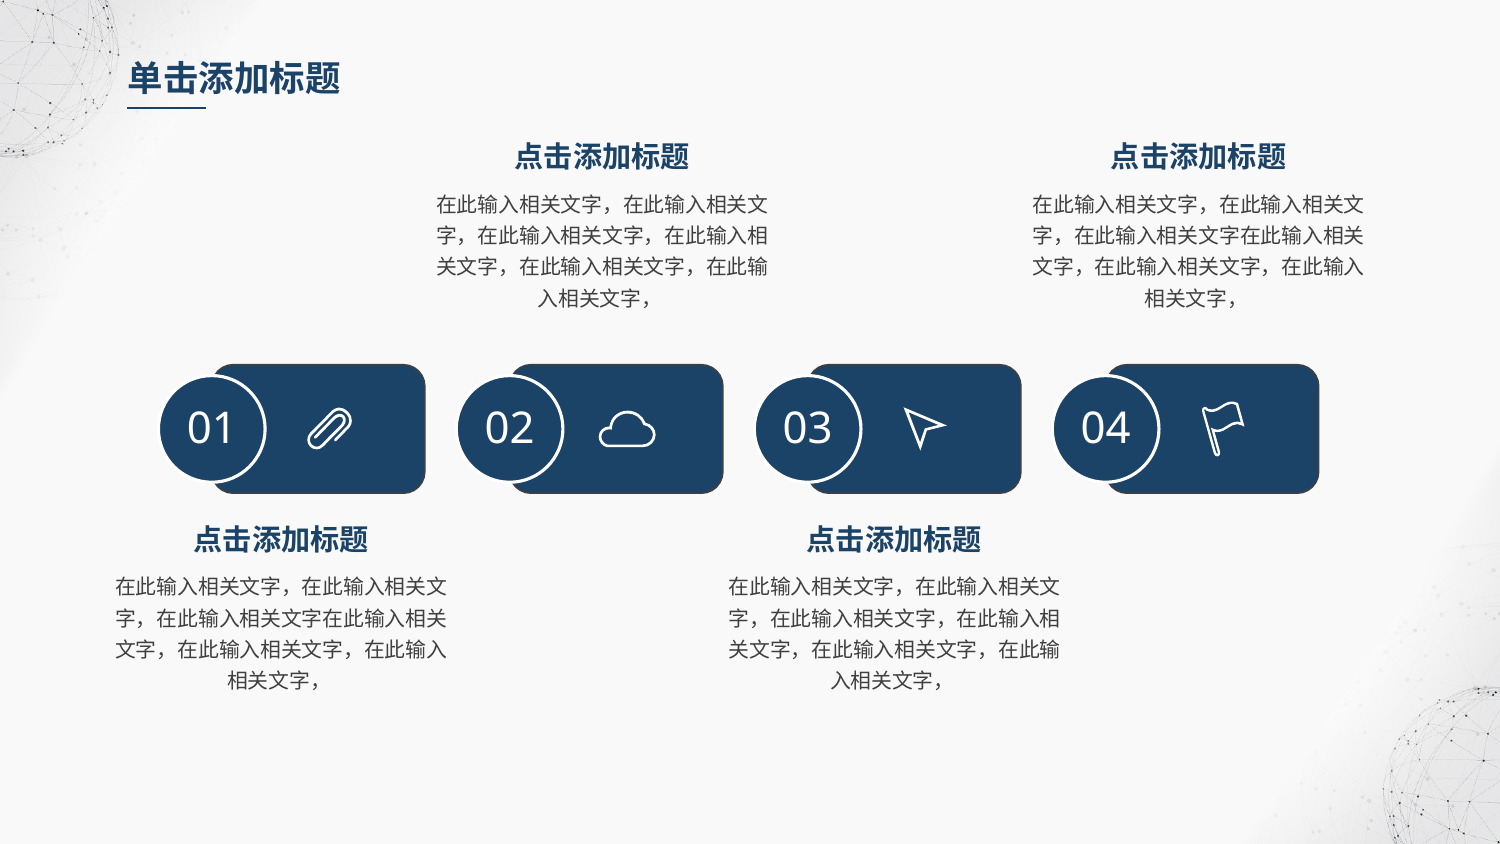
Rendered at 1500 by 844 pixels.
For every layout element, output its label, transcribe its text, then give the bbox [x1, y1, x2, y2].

text_box 点击添加标题 [1099, 132, 1298, 179]
text_box 在此输入相关文字，在此输入相关文字，在此输入相关文字在此输入相关文字，在此输入相关文字，在此输入相关文字， [1012, 179, 1385, 316]
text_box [1052, 364, 1319, 494]
text_box 在此输入相关文字，在此输入相关文字，在此输入相关文字，在此输入相关文字，在此输入相关文字，在此输入相关文字， [708, 562, 1081, 699]
text_box 点击添加标题 [503, 132, 702, 179]
text_box 点击添加标题 [795, 515, 994, 562]
text_box 在此输入相关文字，在此输入相关文字，在此输入相关文字在此输入相关文字，在此输入相关文字，在此输入相关文字， [95, 562, 468, 699]
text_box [158, 364, 425, 494]
text_box 在此输入相关文字，在此输入相关文字，在此输入相关文字，在此输入相关文字，在此输入相关文字，在此输入相关文字， [416, 179, 789, 316]
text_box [754, 364, 1021, 494]
picture [0, 0, 1500, 844]
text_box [456, 364, 723, 494]
text_box 单击添加标题 [116, 50, 488, 105]
text_box 点击添加标题 [182, 515, 381, 562]
